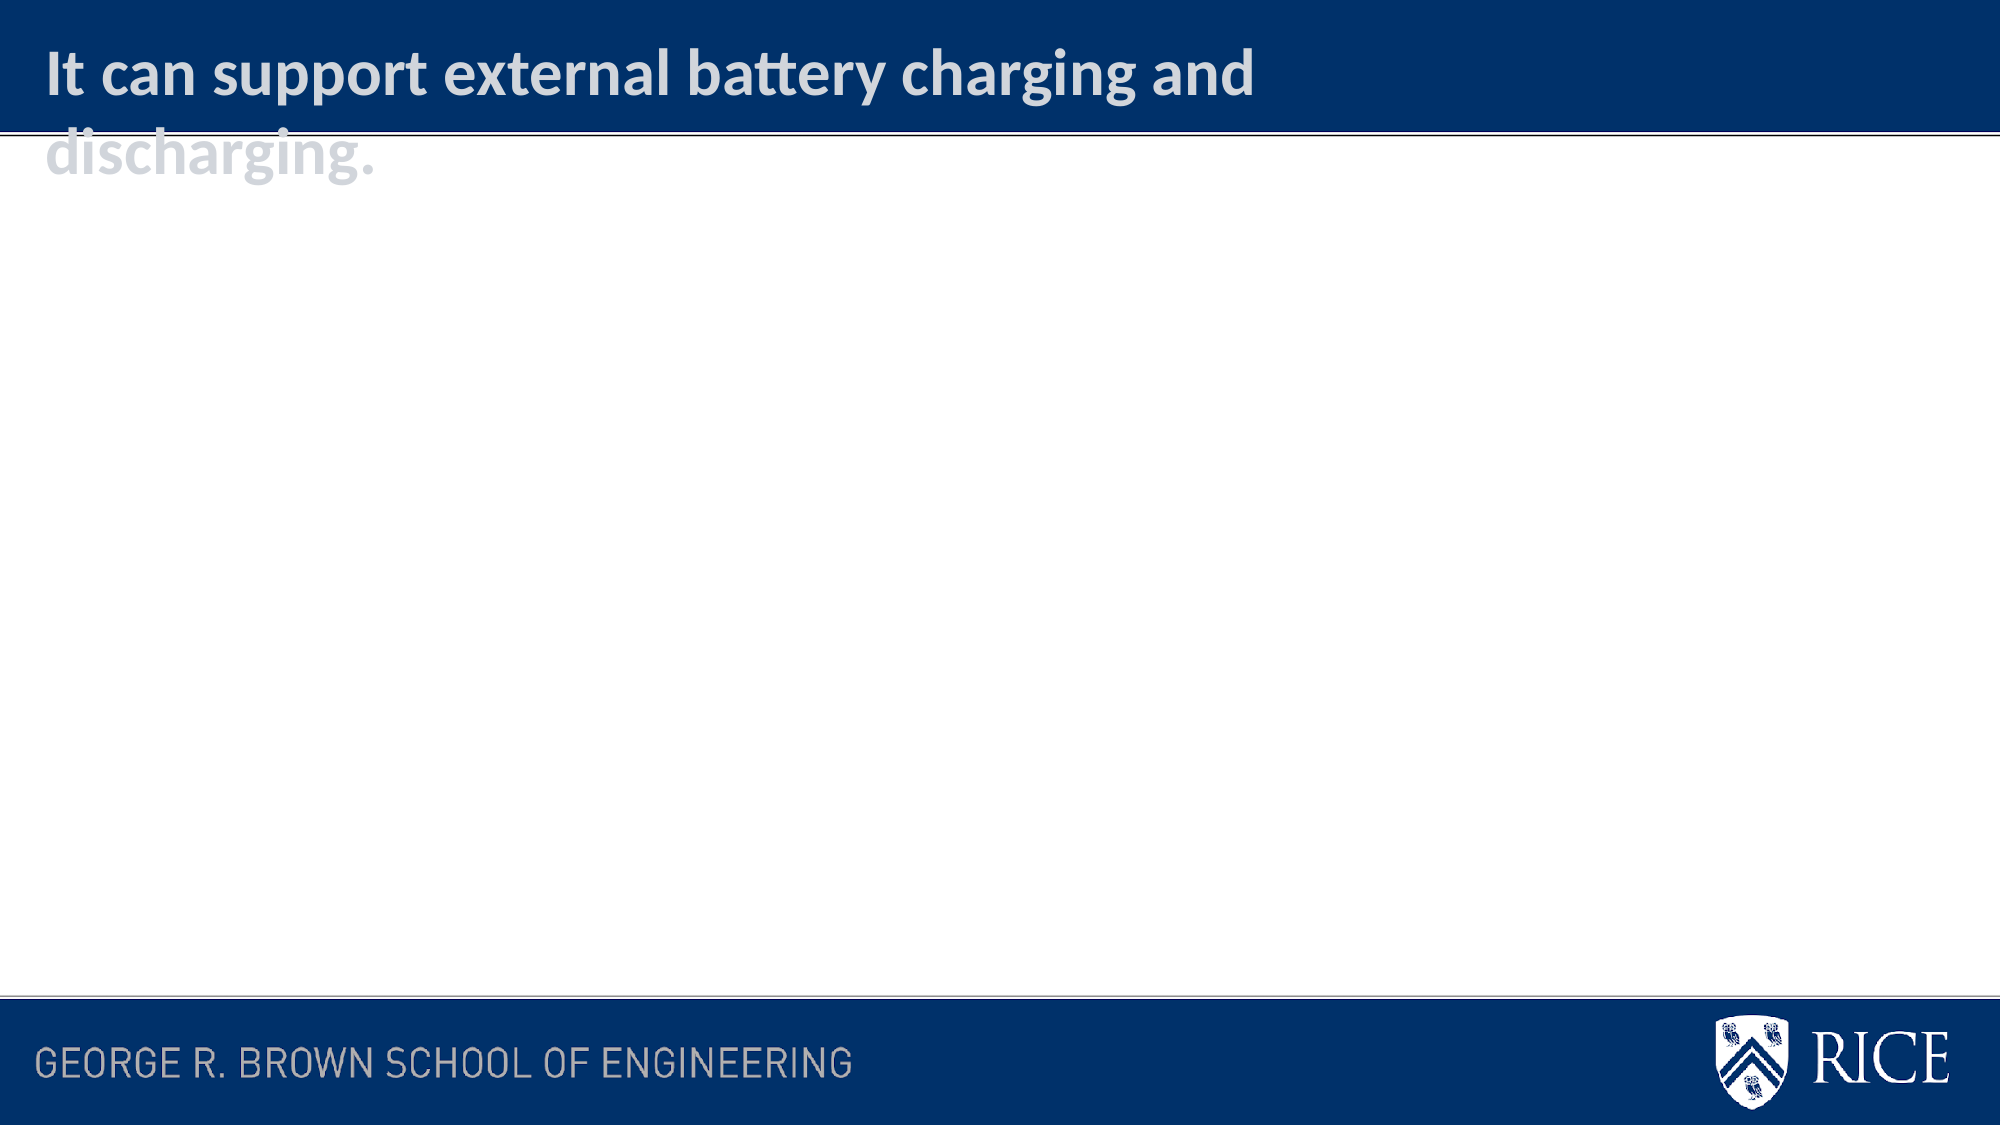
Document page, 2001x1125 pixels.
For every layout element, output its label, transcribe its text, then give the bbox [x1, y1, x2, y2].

text_box It can support external battery charging and discharging. [30, 21, 1607, 196]
picture [0, 0, 2001, 1125]
